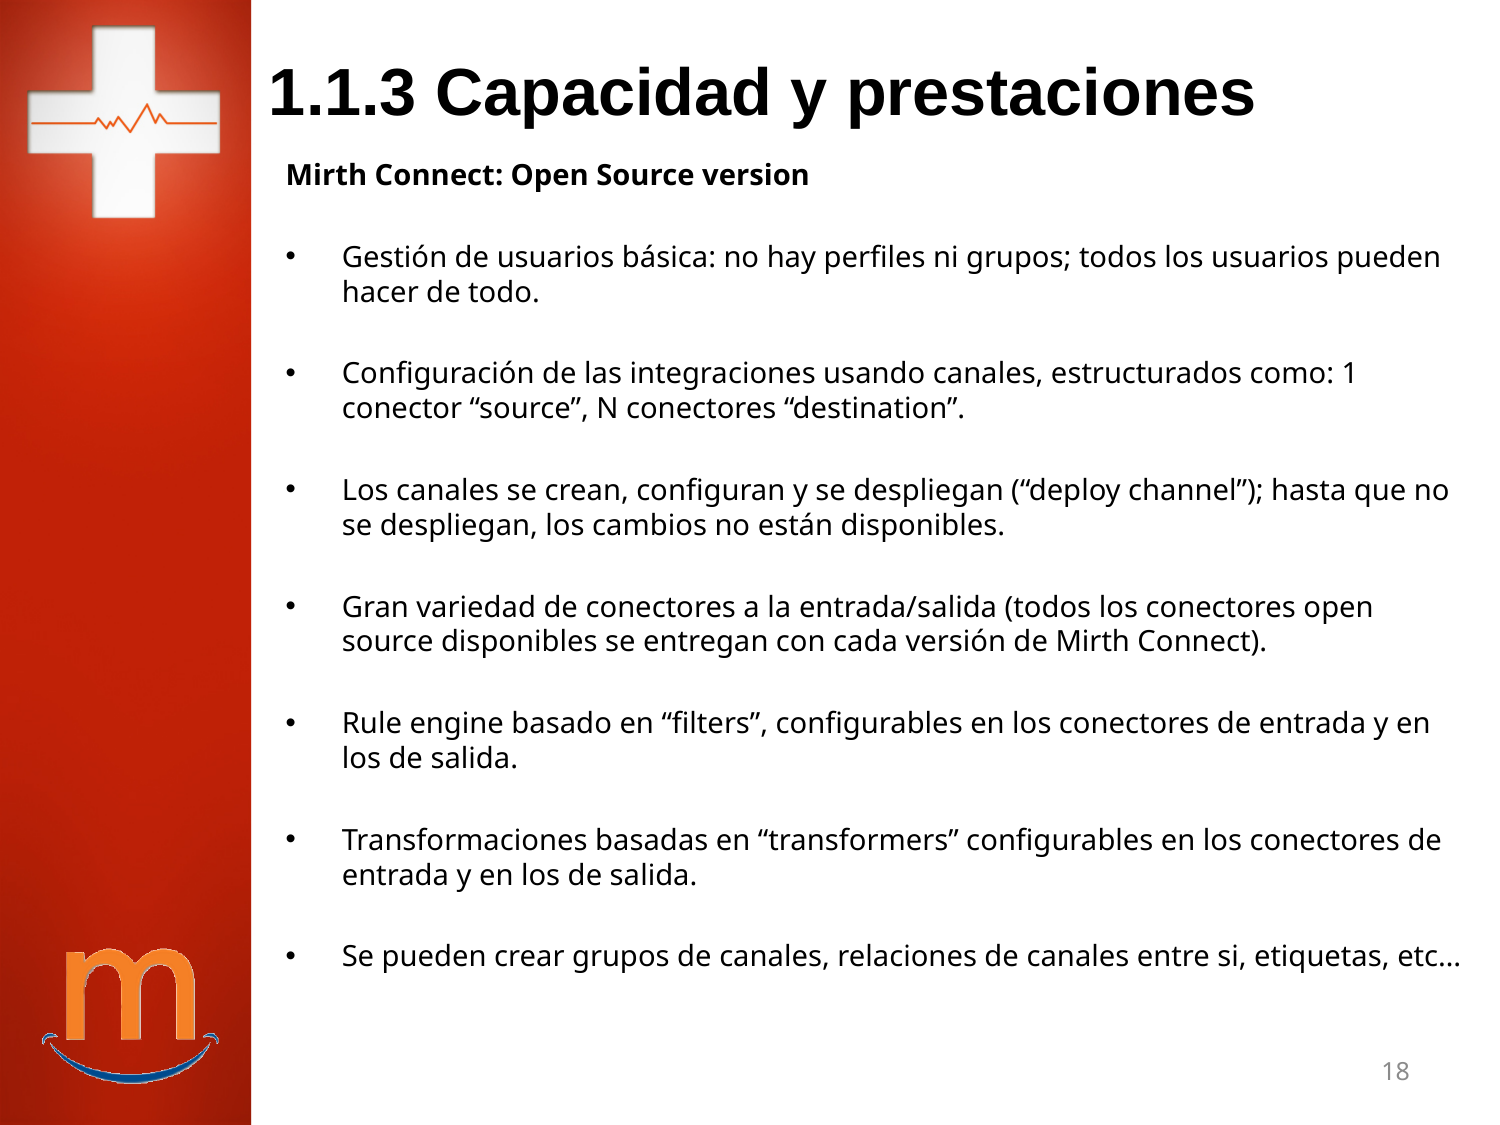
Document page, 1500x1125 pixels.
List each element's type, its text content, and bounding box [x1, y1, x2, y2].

picture [0, 0, 1500, 1125]
title 1.1.3 Capacidad y prestaciones [253, 2, 1500, 176]
text_box Mirth Connect: Open Source version Gestión de usuarios básica: no hay perfiles ni grupos; todos los usuarios pueden hacer de todo. Configuración de las integraciones usando canales, estructurados como: 1 conector “source”, N conectores “destination”. Los canales se crean, configuran y se despliegan (“deploy channel”); hasta que no se despliegan, los cambios no están disponibles. Gran variedad de conectores a la entrada/salida (todos los conectores open source disponibles se entregan con cada versión de Mirth Connect). Rule engine basado en “filters”, configurables en los conectores de entrada y en los de salida. Transformaciones basadas en “transformers” configurables en los conectores de entrada y en los de salida. Se pueden crear grupos de canales, relaciones de canales entre si, etiquetas, etc… [270, 148, 1484, 1106]
